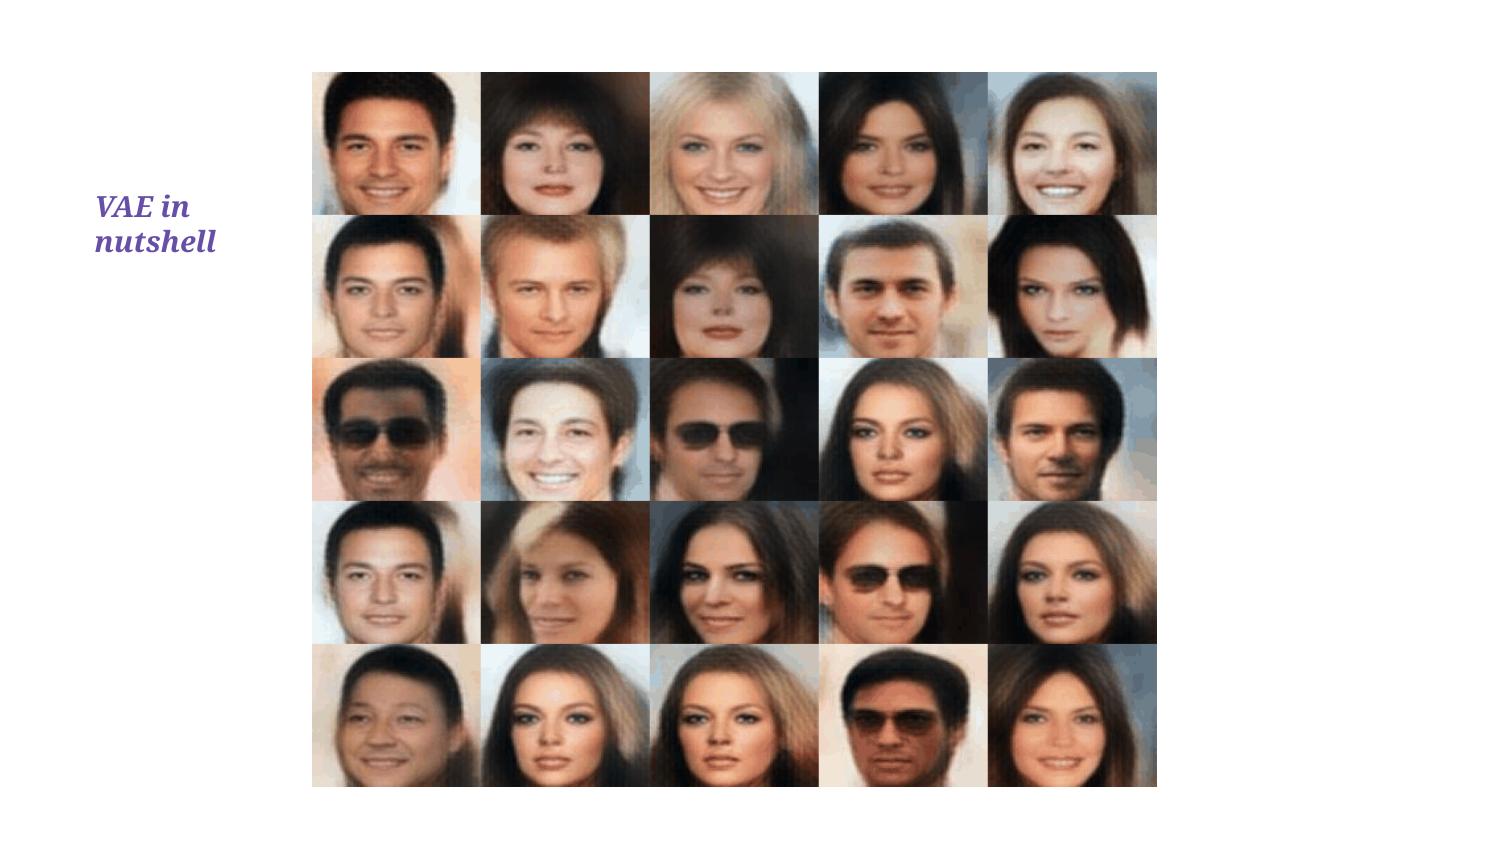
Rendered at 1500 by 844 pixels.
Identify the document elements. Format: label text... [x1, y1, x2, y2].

text_box VAE in nutshell [79, 173, 307, 274]
picture [312, 72, 1157, 788]
